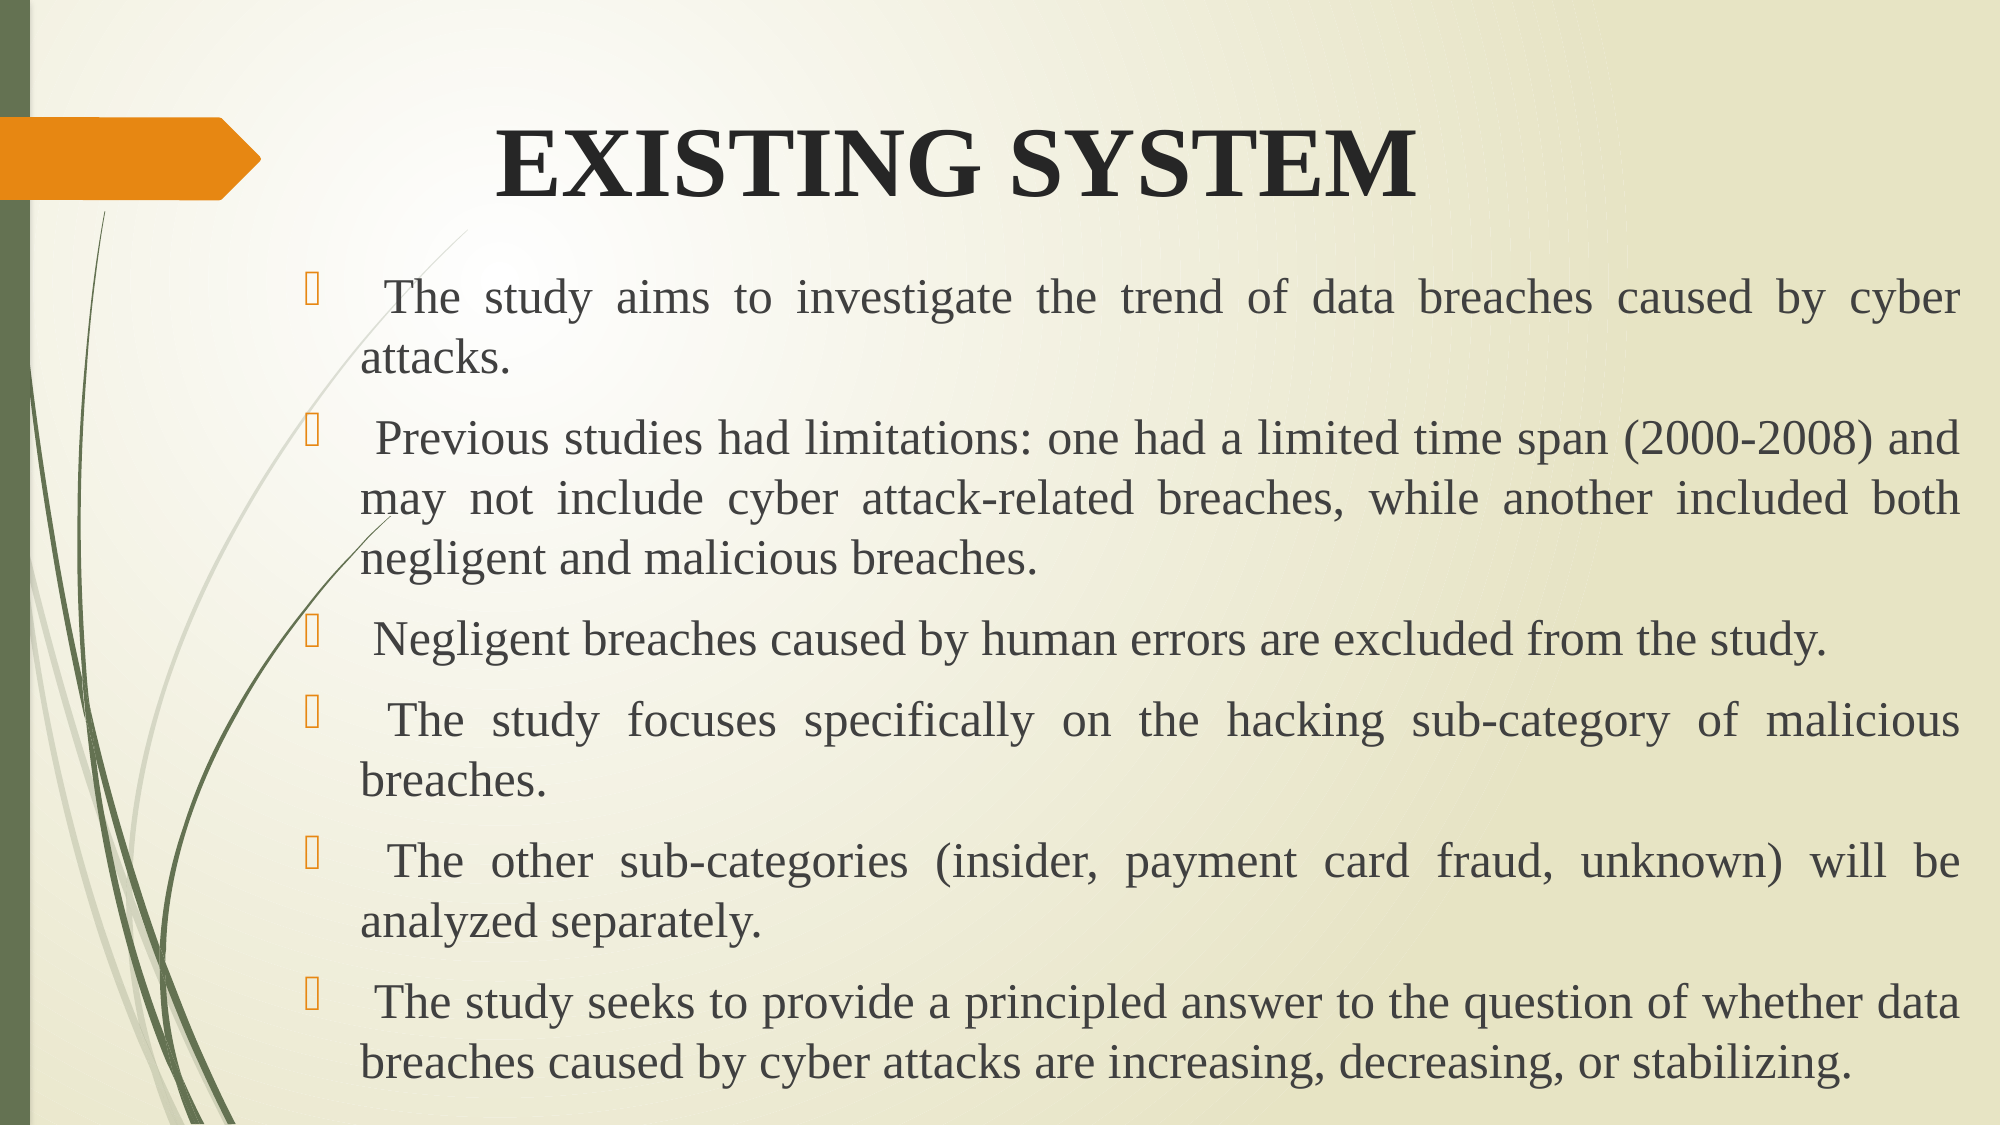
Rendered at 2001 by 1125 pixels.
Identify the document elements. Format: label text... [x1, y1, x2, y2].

list The study aims to investigate the trend of data breaches caused by cyber attacks. Previous studies had limitations: one had a limited time span (2000-2008) and may not include cyber attack-related breaches, while another included both negligent and malicious breaches. Negligent breaches caused by human errors are excluded from the study. The study focuses specifically on the hacking sub-category of malicious breaches. The other sub-categories (insider, payment card fraud, unknown) will be analyzed separately. The study seeks to provide a principled answer to the question of whether data breaches caused by cyber attacks are increasing, decreasing, or stabilizing. [288, 256, 1977, 1125]
title EXISTING SYSTEM [95, 88, 1821, 306]
